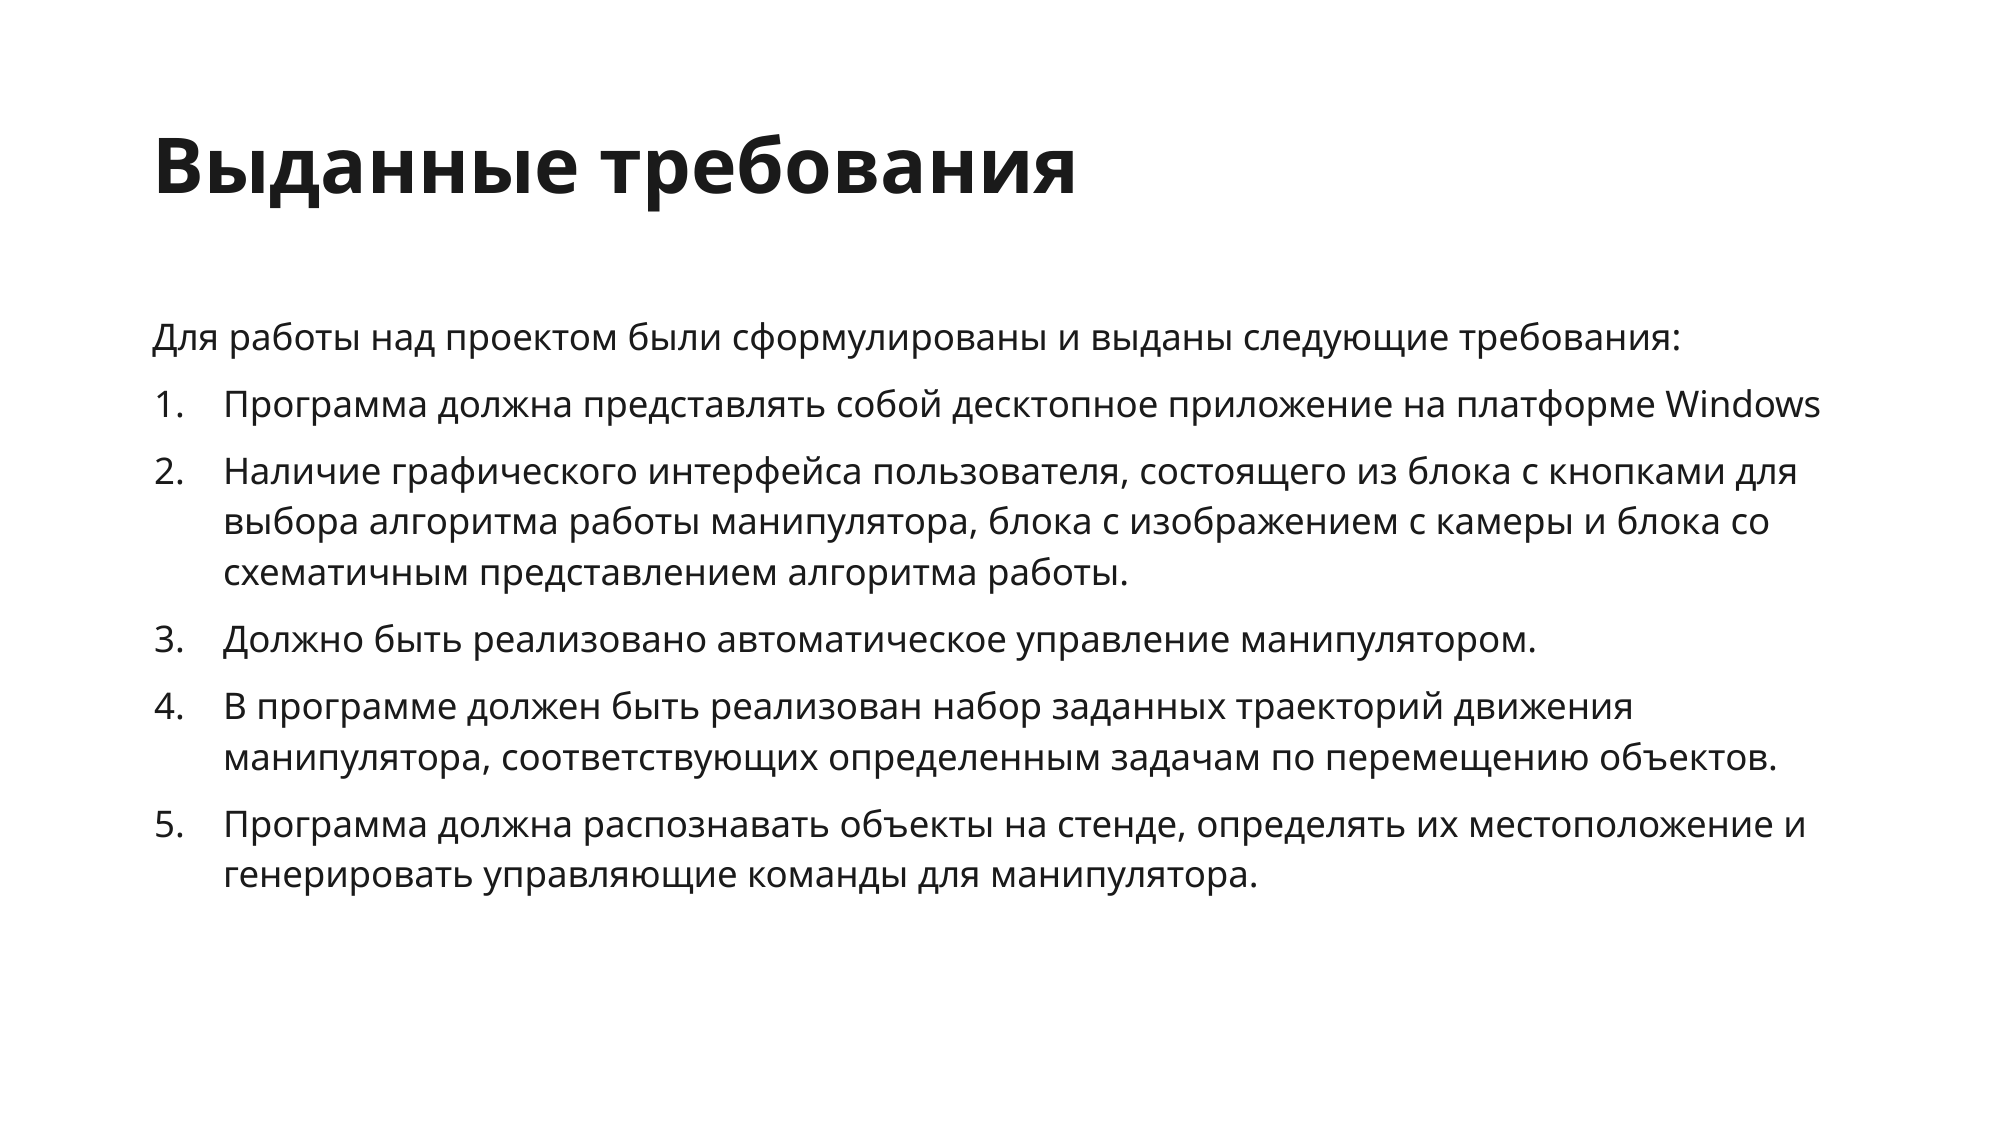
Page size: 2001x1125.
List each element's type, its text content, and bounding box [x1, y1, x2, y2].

list Для работы над проектом были сформулированы и выданы следующие требования: Программа должна представлять собой десктопное приложение на платформе Windows Наличие графического интерфейса пользователя, состоящего из блока с кнопками для выбора алгоритма работы манипулятора, блока с изображением с камеры и блока со схематичным представлением алгоритма работы. Должно быть реализовано автоматическое управление манипулятором. В программе должен быть реализован набор заданных траекторий движения манипулятора, соответствующих определенным задачам по перемещению объектов. Программа должна распознавать объекты на стенде, определять их местоположение и генерировать управляющие команды для манипулятора. [137, 299, 1863, 945]
title Выданные требования [137, 59, 1863, 278]
